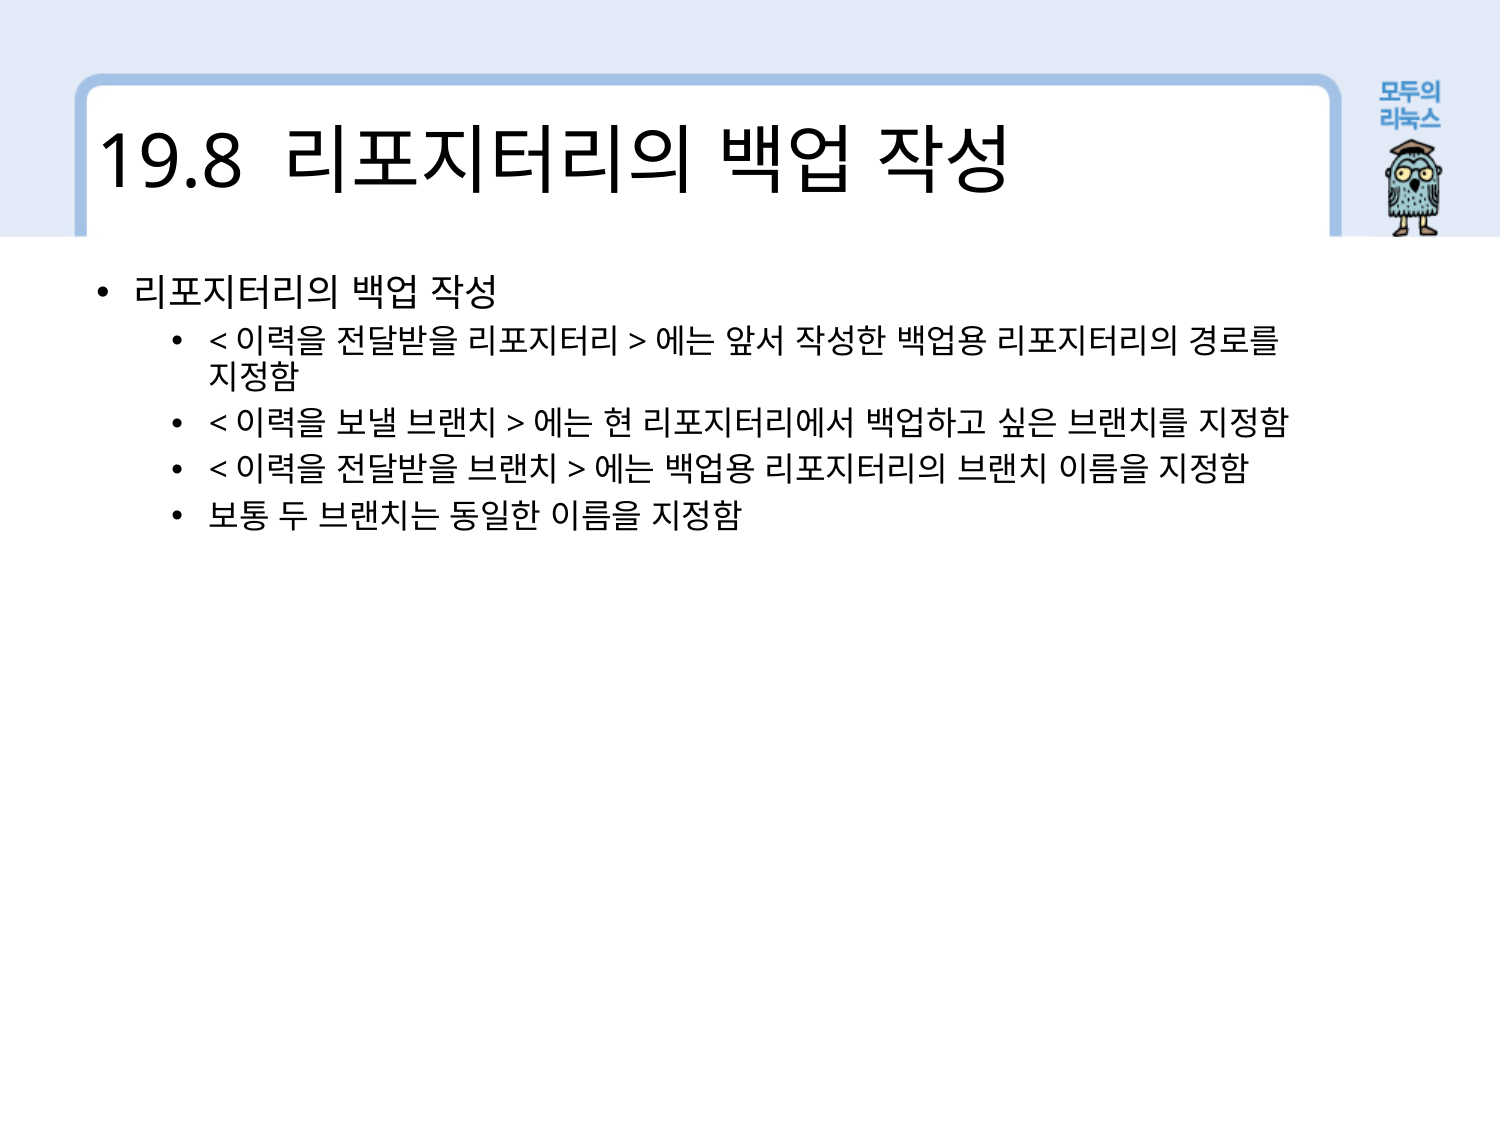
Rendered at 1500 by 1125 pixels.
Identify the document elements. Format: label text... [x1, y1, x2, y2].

text_box 리포지터리의 백업 작성 <이력을 전달받을 리포지터리>에는 앞서 작성한 백업용 리포지터리의 경로를 지정함 <이력을 보낼 브랜치>에는 현 리포지터리에서 백업하고 싶은 브랜치를 지정함 <이력을 전달받을 브랜치>에는 백업용 리포지터리의 브랜치 이름을 지정함 보통 두 브랜치는 동일한 이름을 지정함 [81, 266, 1353, 1024]
picture [0, 0, 1500, 1125]
text_box 19.8 리포지터리의 백업 작성 [81, 115, 1335, 221]
